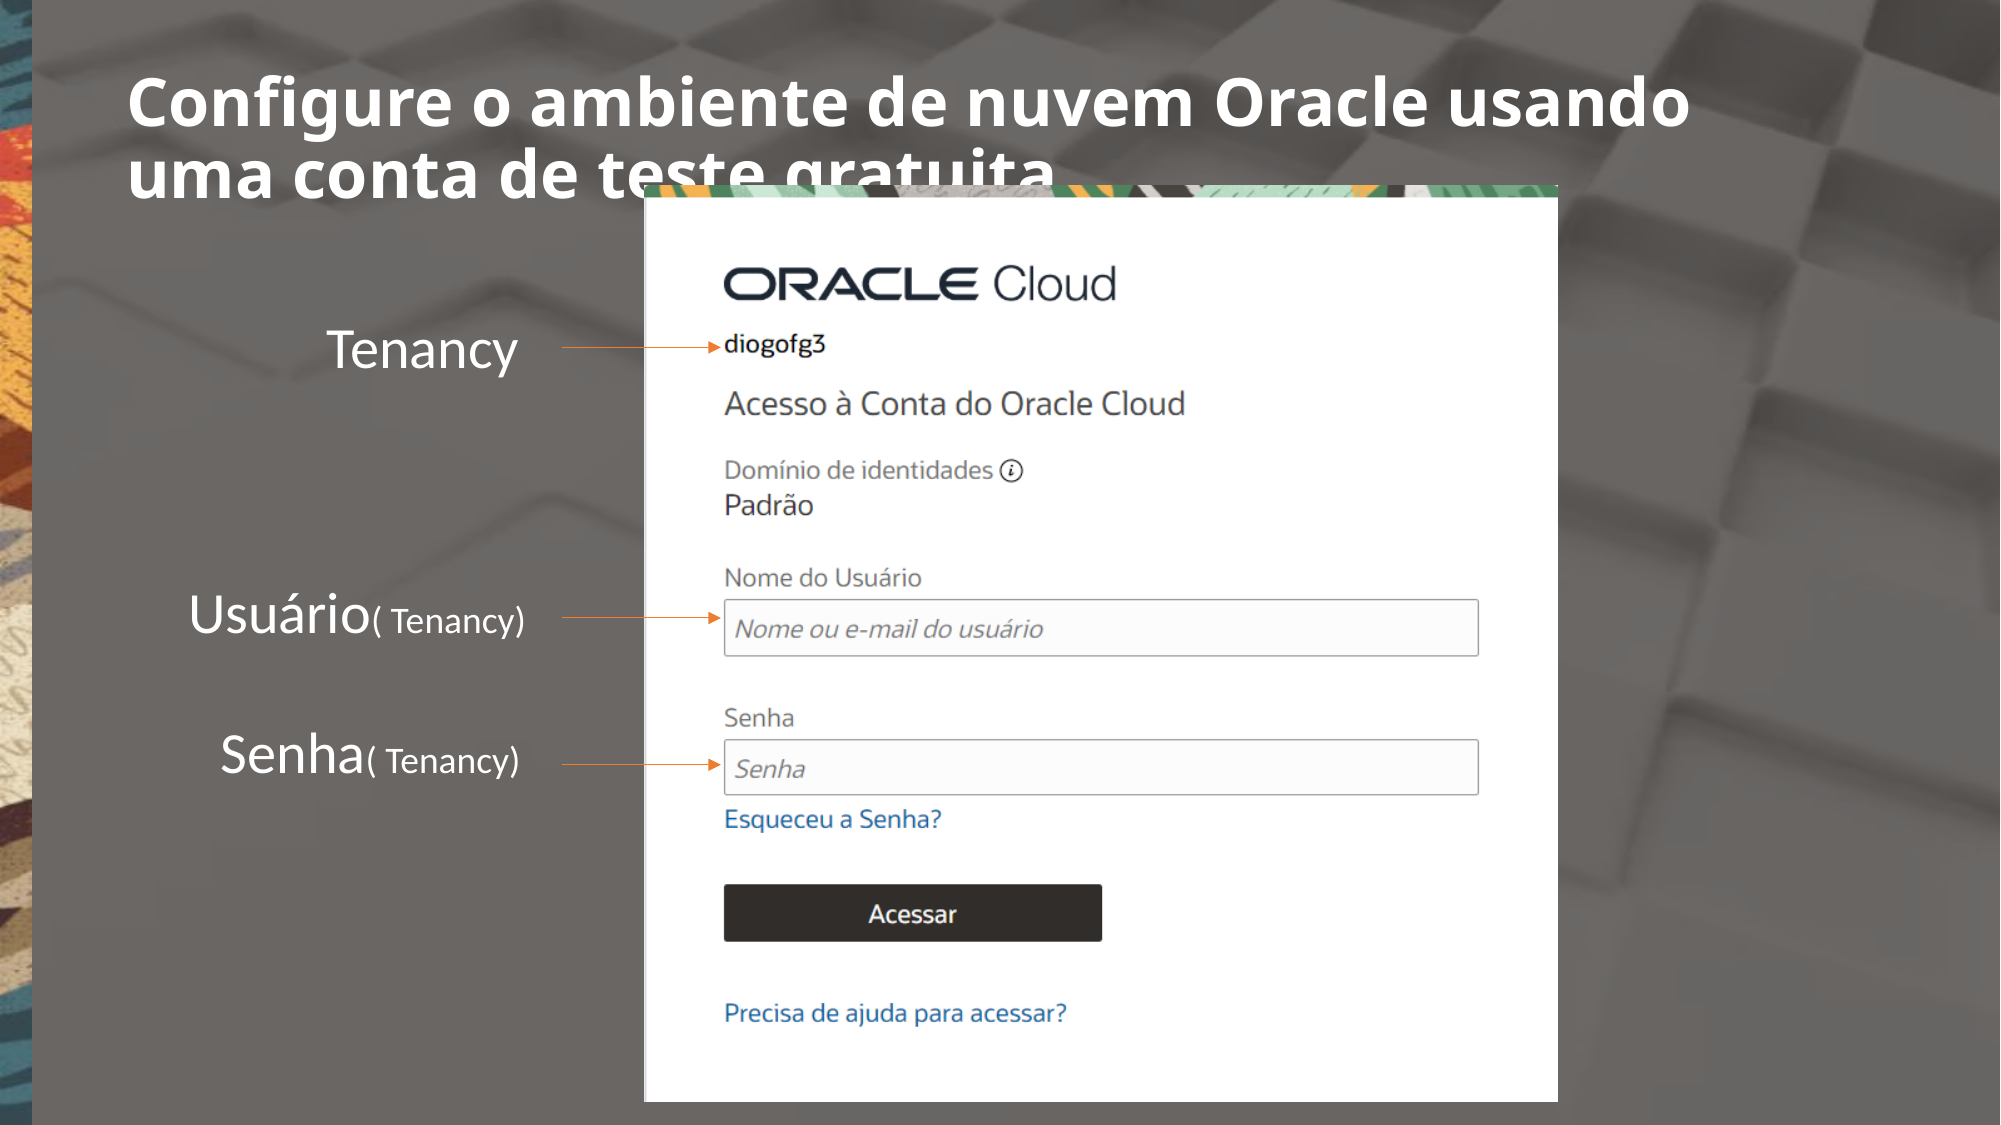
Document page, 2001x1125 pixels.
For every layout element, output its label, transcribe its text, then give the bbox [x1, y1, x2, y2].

text_box Tenancy [312, 303, 534, 388]
text_box Configure o ambiente de nuvem Oracle usando uma conta de teste gratuita [125, 81, 1748, 220]
picture [644, 185, 1558, 1102]
text_box Senha( Tenancy) [206, 708, 536, 793]
text_box Usuário( Tenancy) [173, 567, 542, 653]
picture [0, 0, 32, 1125]
